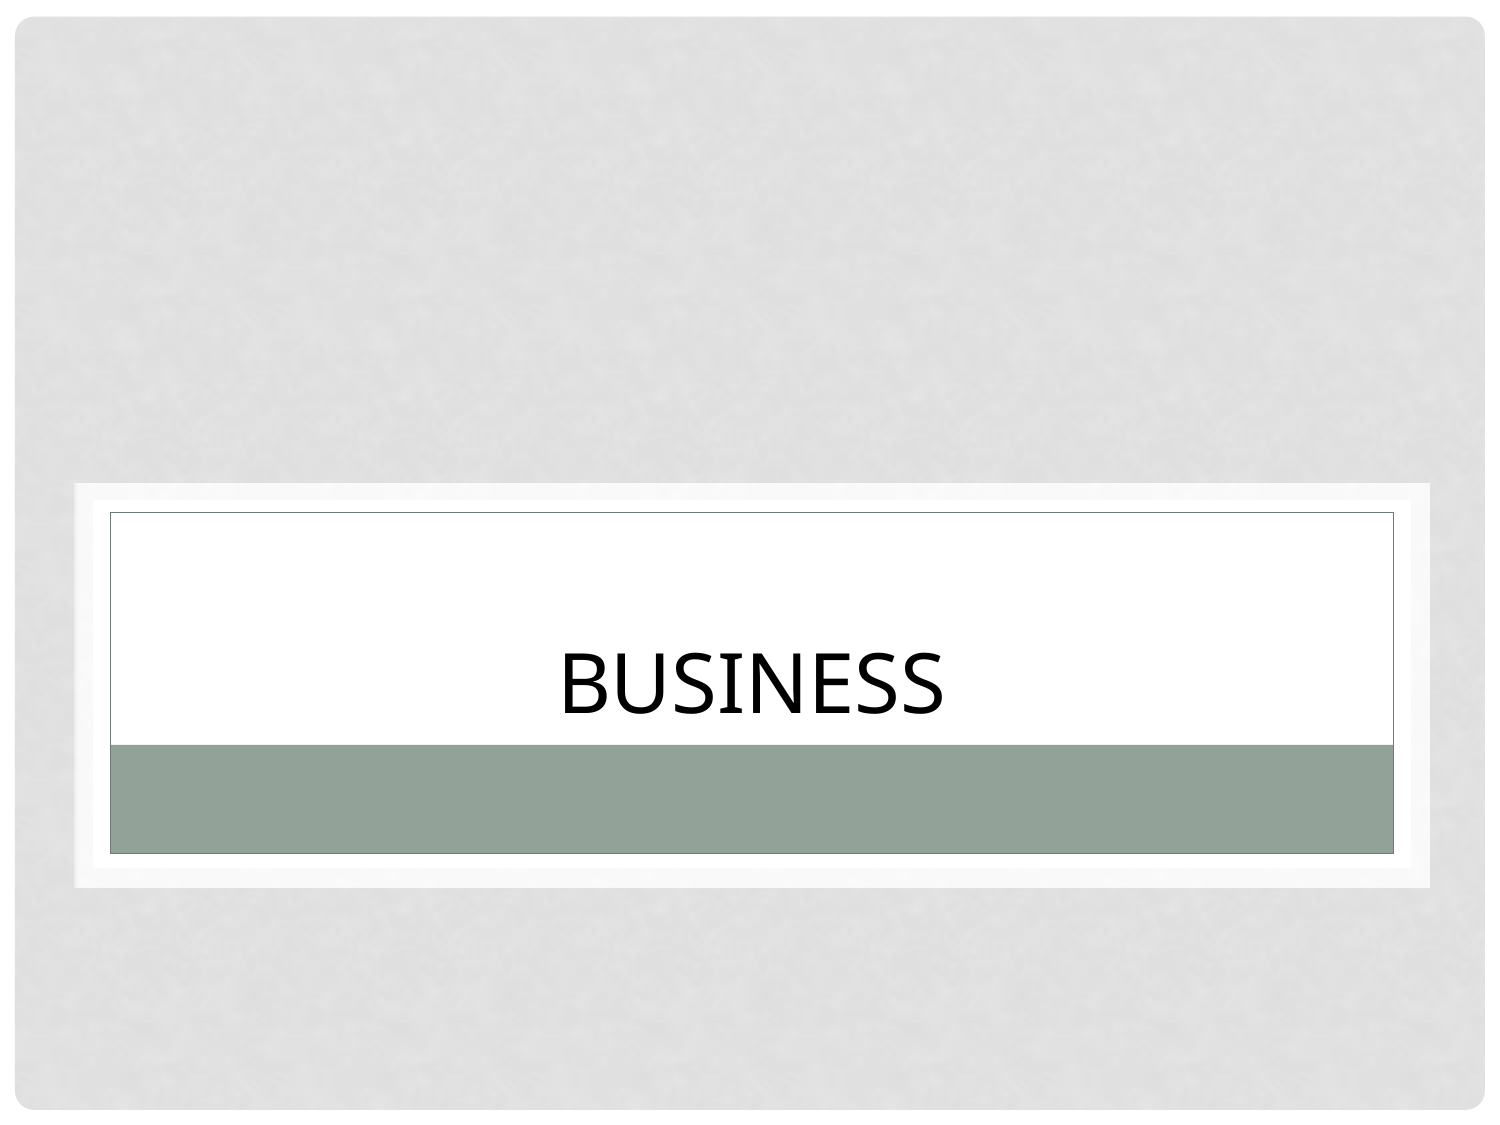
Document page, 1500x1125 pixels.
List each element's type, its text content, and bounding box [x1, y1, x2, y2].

title Business [120, 525, 1384, 738]
